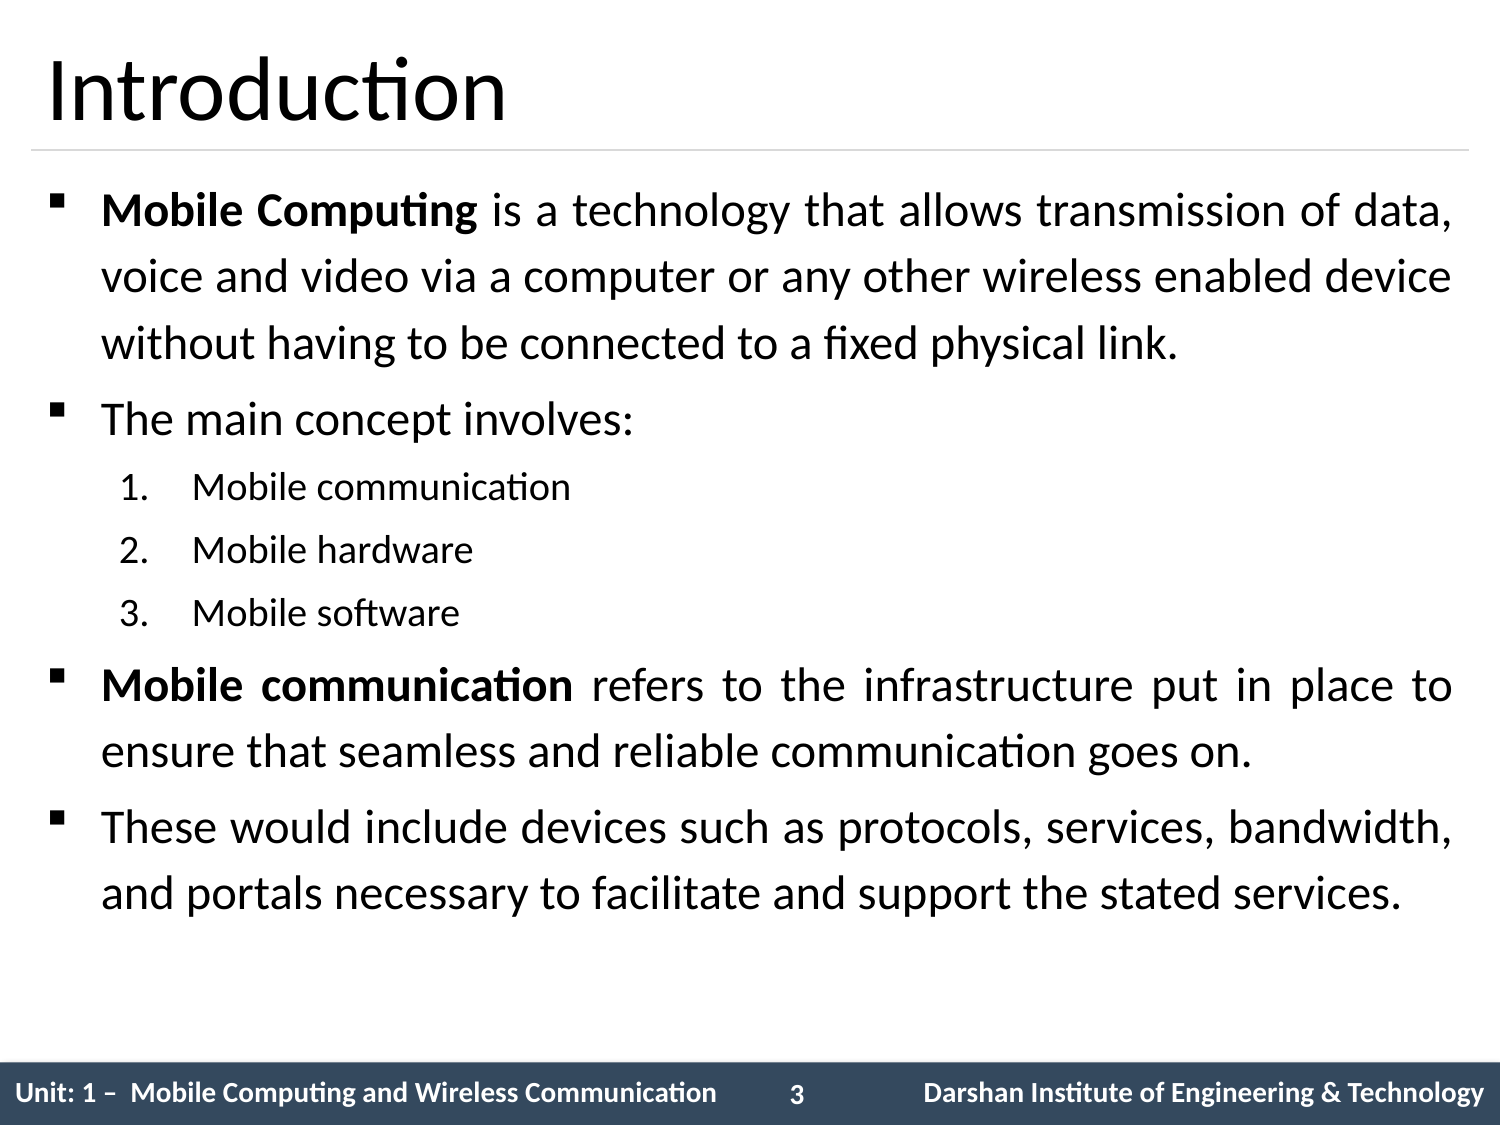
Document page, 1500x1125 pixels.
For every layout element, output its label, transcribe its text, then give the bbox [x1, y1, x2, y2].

title Introduction [31, 17, 1469, 150]
list Mobile Computing is a technology that allows transmission of data, voice and video via a computer or any other wireless enabled device without having to be connected to a fixed physical link. The main concept involves: Mobile communication Mobile hardware Mobile software Mobile communication refers to the infrastructure put in place to ensure that seamless and reliable communication goes on. These would include devices such as protocols, services, bandwidth, and portals necessary to facilitate and support the stated services. [31, 162, 1469, 1038]
